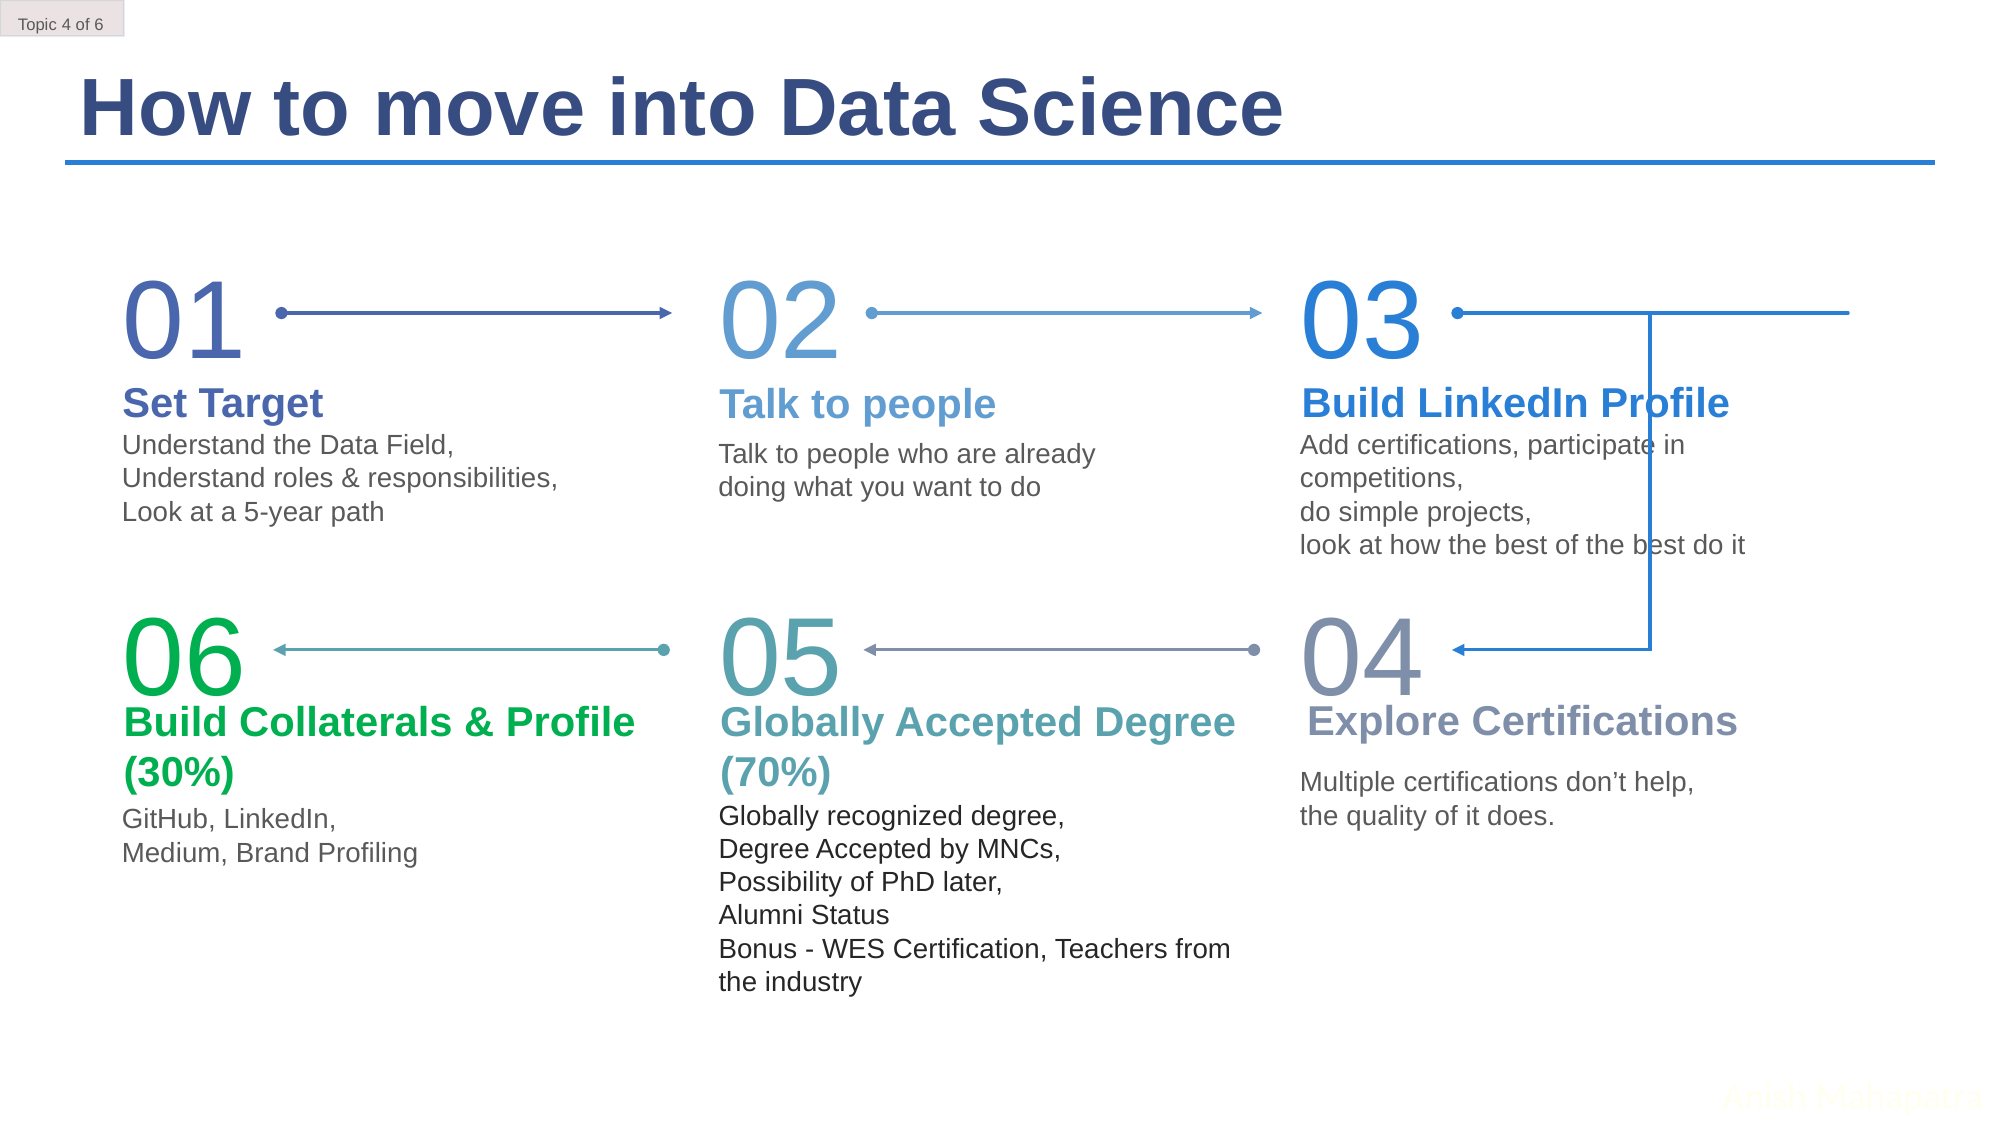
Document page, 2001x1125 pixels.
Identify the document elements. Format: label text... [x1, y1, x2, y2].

text_box 05 [718, 584, 843, 693]
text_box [1451, 313, 1849, 650]
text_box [121, 375, 631, 528]
text_box 04 [1300, 584, 1425, 693]
text_box How to move into Data Science [65, 46, 1613, 159]
text_box 02 [718, 247, 843, 376]
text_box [1300, 693, 1806, 832]
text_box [718, 376, 1164, 504]
text_box 01 [122, 247, 247, 375]
text_box 06 [122, 584, 247, 693]
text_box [1300, 375, 1451, 562]
text_box Topic 4 of 6 [3, 0, 124, 42]
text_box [121, 693, 658, 869]
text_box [718, 693, 1263, 1000]
text_box 03 [1300, 247, 1425, 375]
